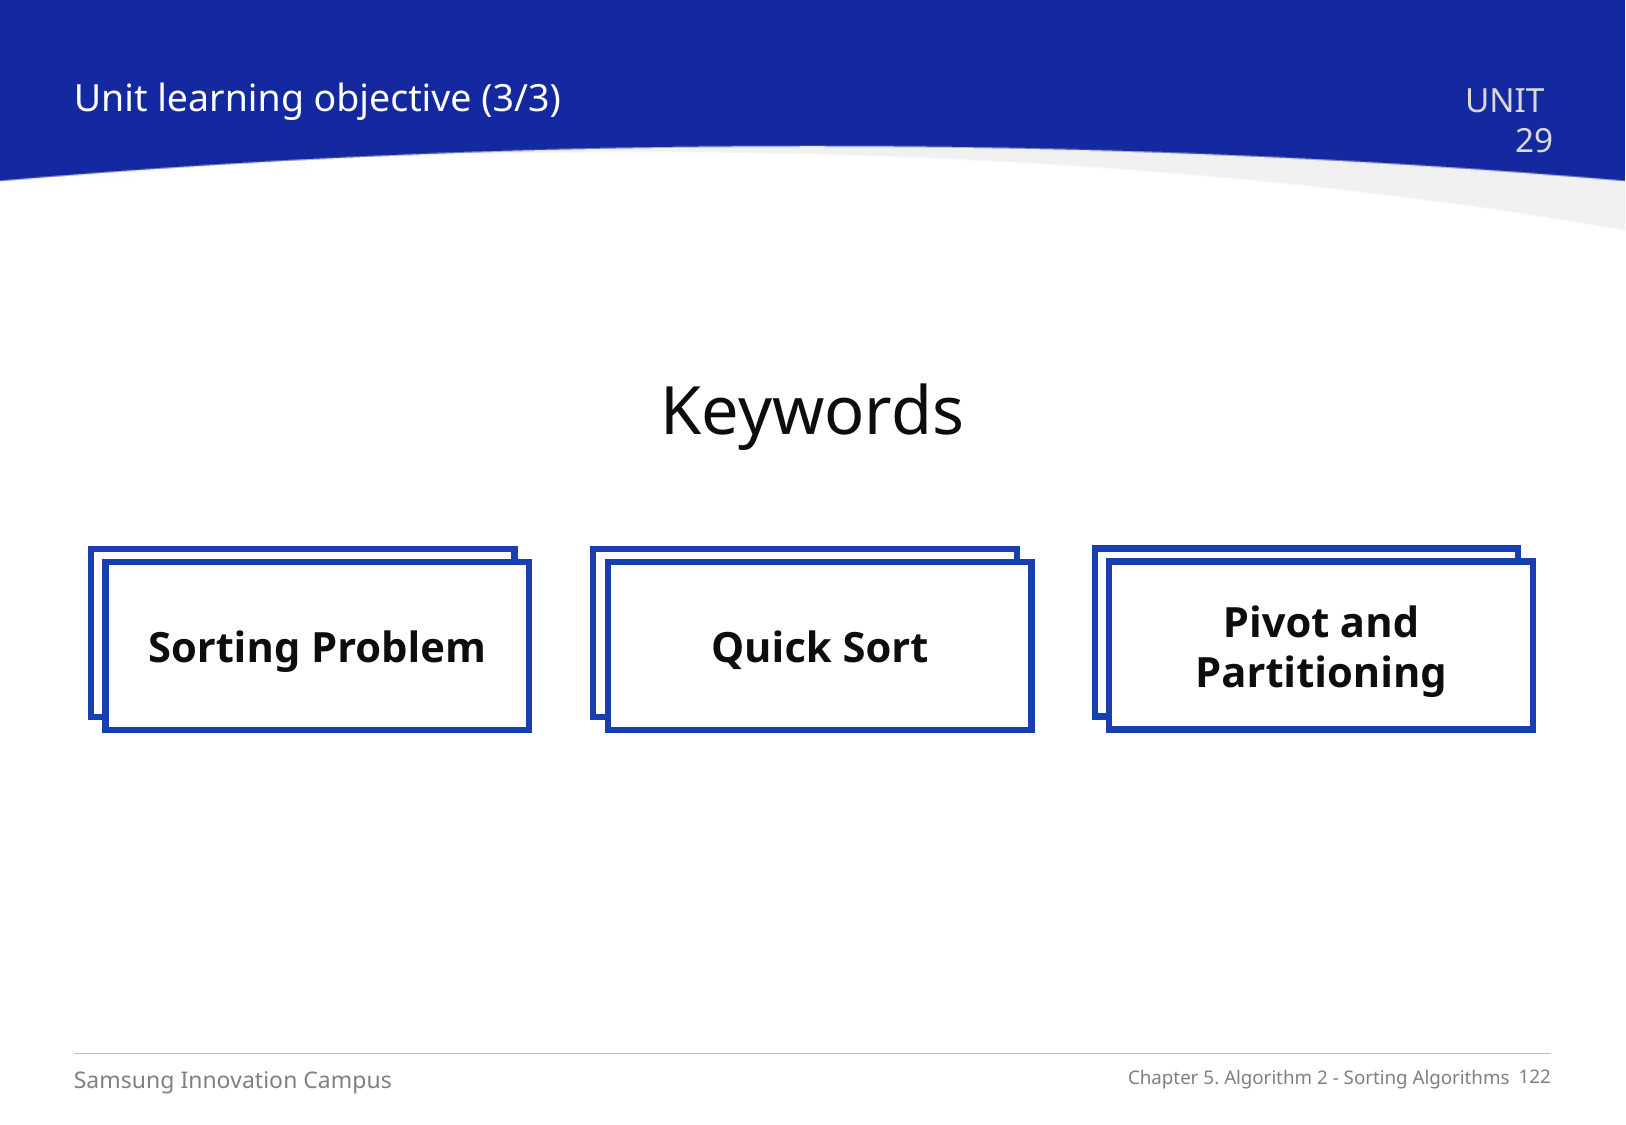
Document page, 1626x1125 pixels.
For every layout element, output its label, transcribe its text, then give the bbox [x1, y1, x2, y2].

text_box Unit learning objective (3/3) [73, 73, 1515, 119]
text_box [90, 367, 1534, 731]
picture [0, 0, 1625, 1125]
text_box UNIT 29 [1422, 78, 1554, 159]
